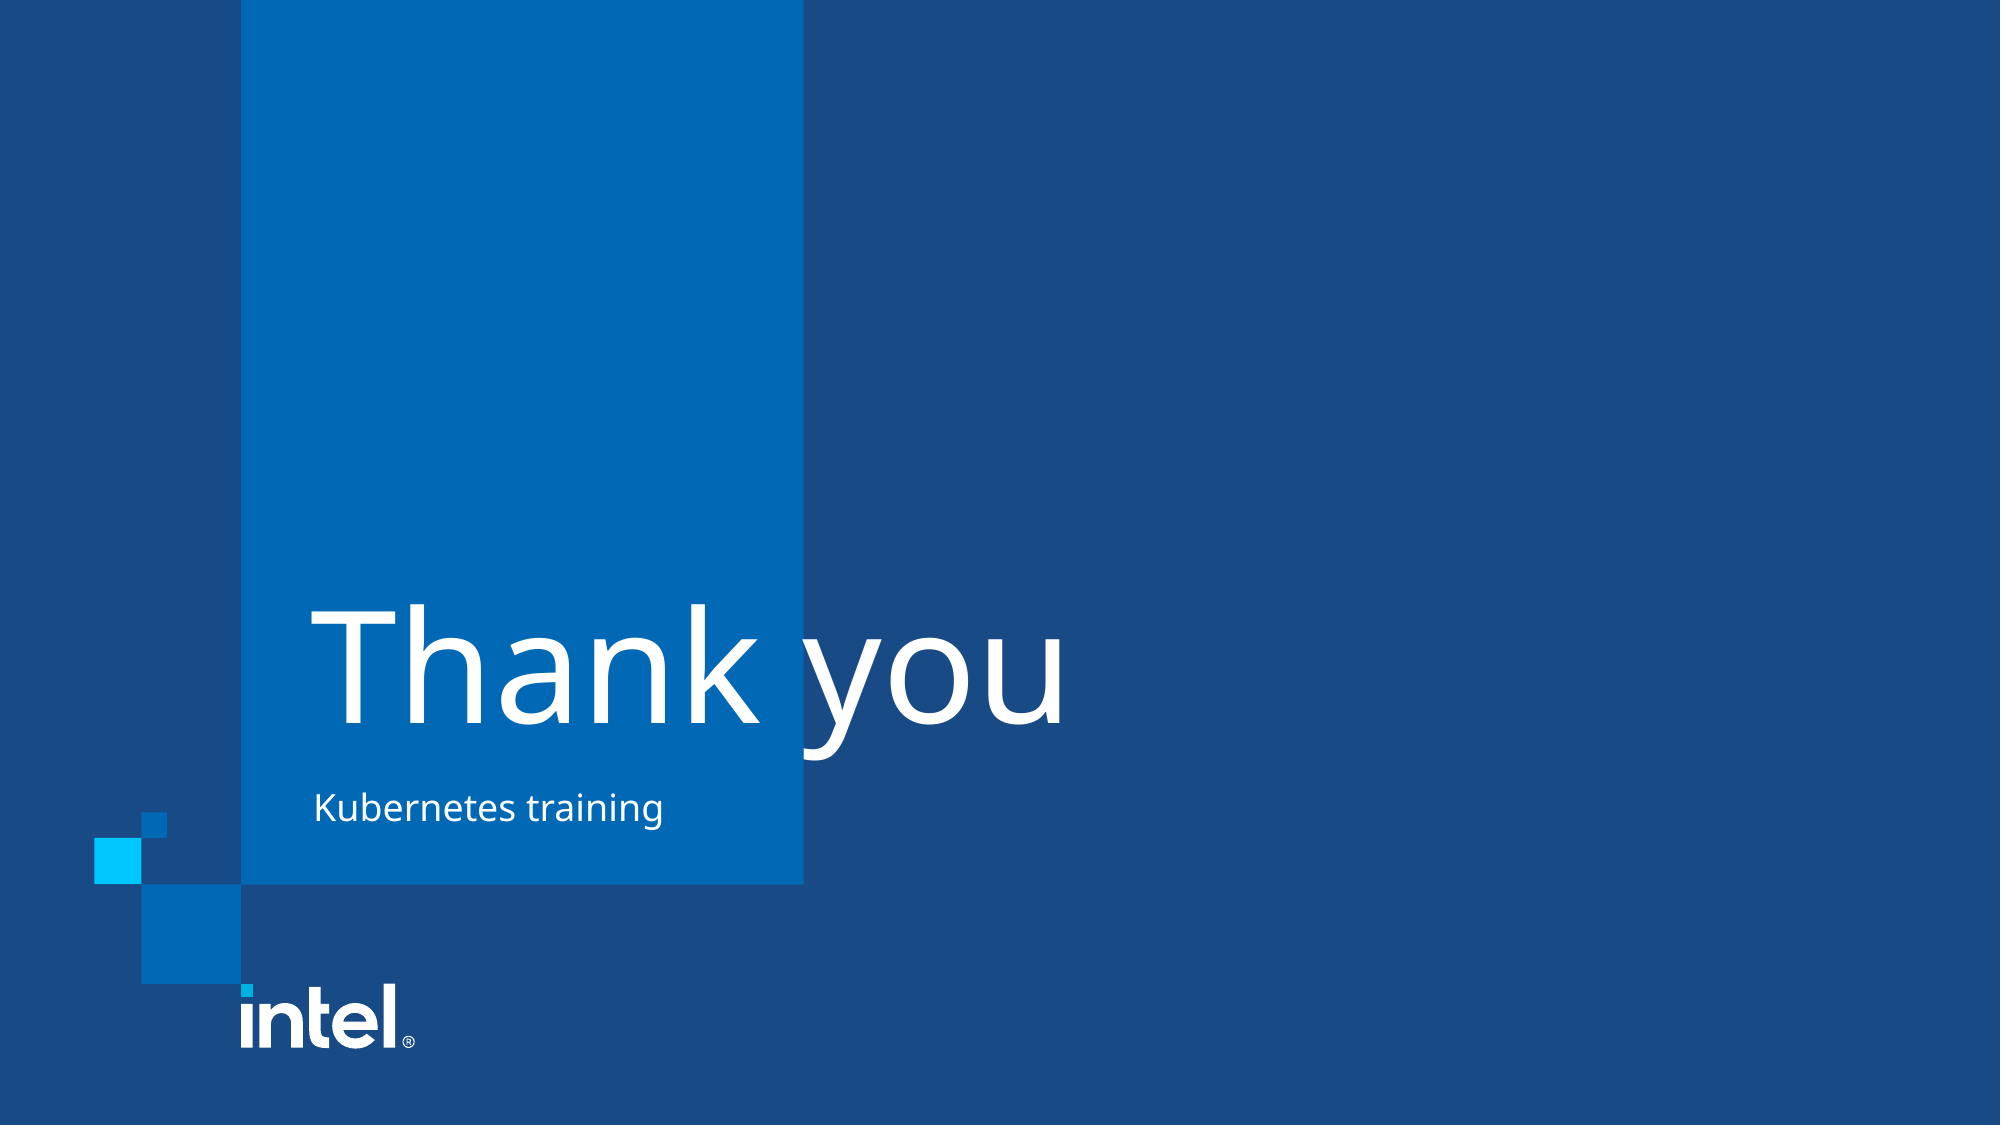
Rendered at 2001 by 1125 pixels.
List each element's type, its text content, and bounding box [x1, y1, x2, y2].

title Thank you [310, 587, 2000, 768]
list Kubernetes training [312, 783, 2000, 838]
